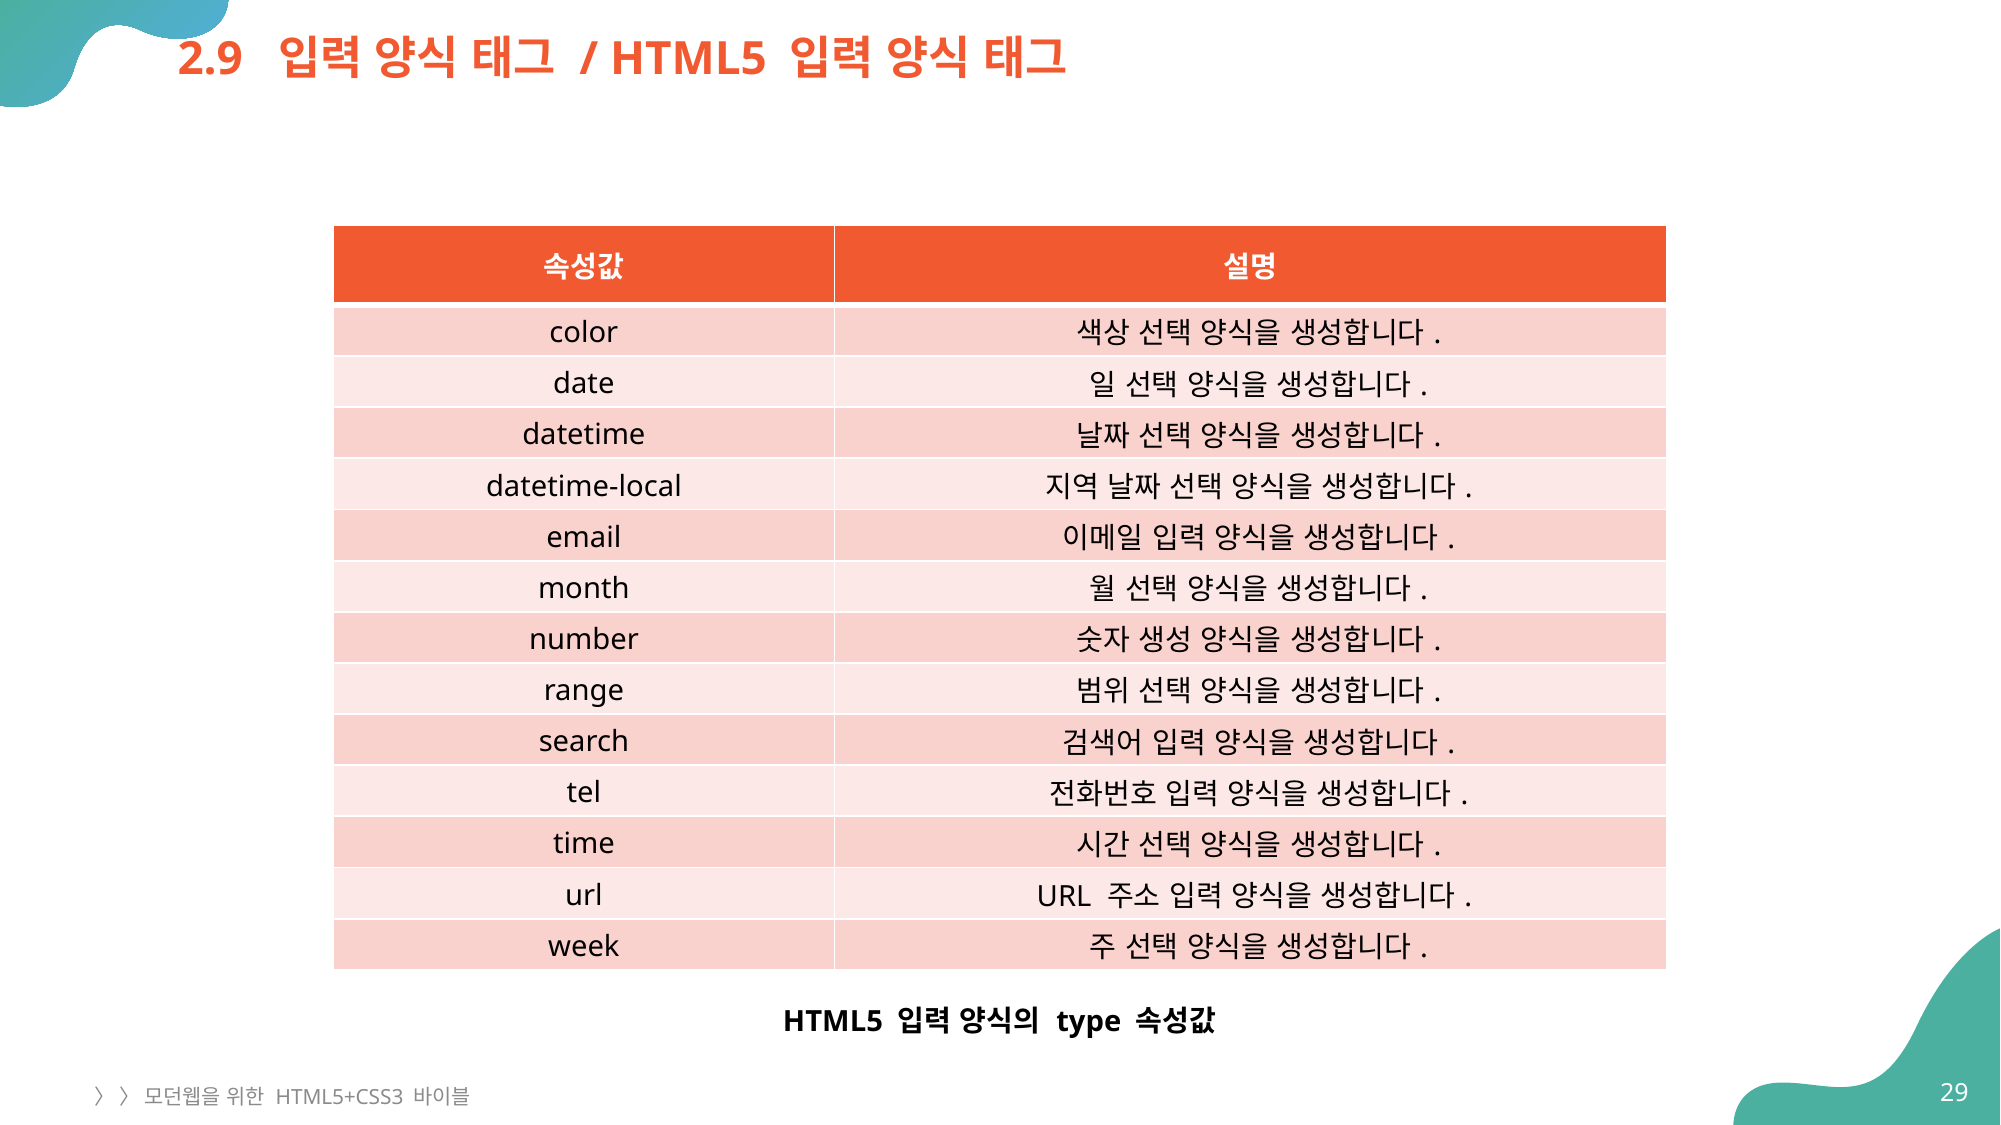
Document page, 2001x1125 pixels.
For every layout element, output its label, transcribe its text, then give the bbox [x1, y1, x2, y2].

table_cell 시간 선택 양식을 생성합니다. [835, 817, 1666, 867]
table_cell search [334, 715, 834, 764]
table_cell 이메일 입력 양식을 생성합니다. [835, 510, 1666, 560]
table_cell datetime [334, 408, 834, 457]
table_cell 검색어 입력 양식을 생성합니다. [835, 715, 1666, 764]
table_header 속성값 [334, 226, 834, 302]
table_cell url [334, 868, 834, 918]
table_cell 숫자 생성 양식을 생성합니다. [835, 613, 1666, 662]
table_cell 주 선택 양식을 생성합니다. [835, 920, 1666, 969]
table_cell 색상 선택 양식을 생성합니다. [835, 308, 1666, 355]
table_cell 전화번호 입력 양식을 생성합니다. [835, 766, 1666, 815]
table_cell 날짜 선택 양식을 생성합니다. [835, 408, 1666, 457]
table_cell tel [334, 766, 834, 815]
table_cell color [334, 308, 834, 355]
title 2.9 입력 양식 태그 / HTML5 입력 양식 태그 [162, 27, 2000, 93]
table_cell URL 주소 입력 양식을 생성합니다. [835, 868, 1666, 918]
table_cell 범위 선택 양식을 생성합니다. [835, 664, 1666, 713]
text_box HTML5 입력 양식의 type 속성값 [768, 994, 1232, 1045]
table_cell date [334, 357, 834, 406]
table_cell month [334, 562, 834, 611]
table_cell number [334, 613, 834, 662]
table_cell range [334, 664, 834, 713]
table_cell time [334, 817, 834, 867]
table_cell email [334, 510, 834, 560]
table_cell 일 선택 양식을 생성합니다. [835, 357, 1666, 406]
table_header 설명 [835, 226, 1666, 302]
table_cell 월 선택 양식을 생성합니다. [835, 562, 1666, 611]
table_cell 지역 날짜 선택 양식을 생성합니다. [835, 459, 1666, 509]
table_cell week [334, 920, 834, 969]
footer 〉 〉 모던웹을 위한 HTML5+CSS3 바이블 [79, 1078, 755, 1114]
table_cell datetime-local [334, 459, 834, 509]
slide_number 29 [1917, 1063, 1984, 1124]
